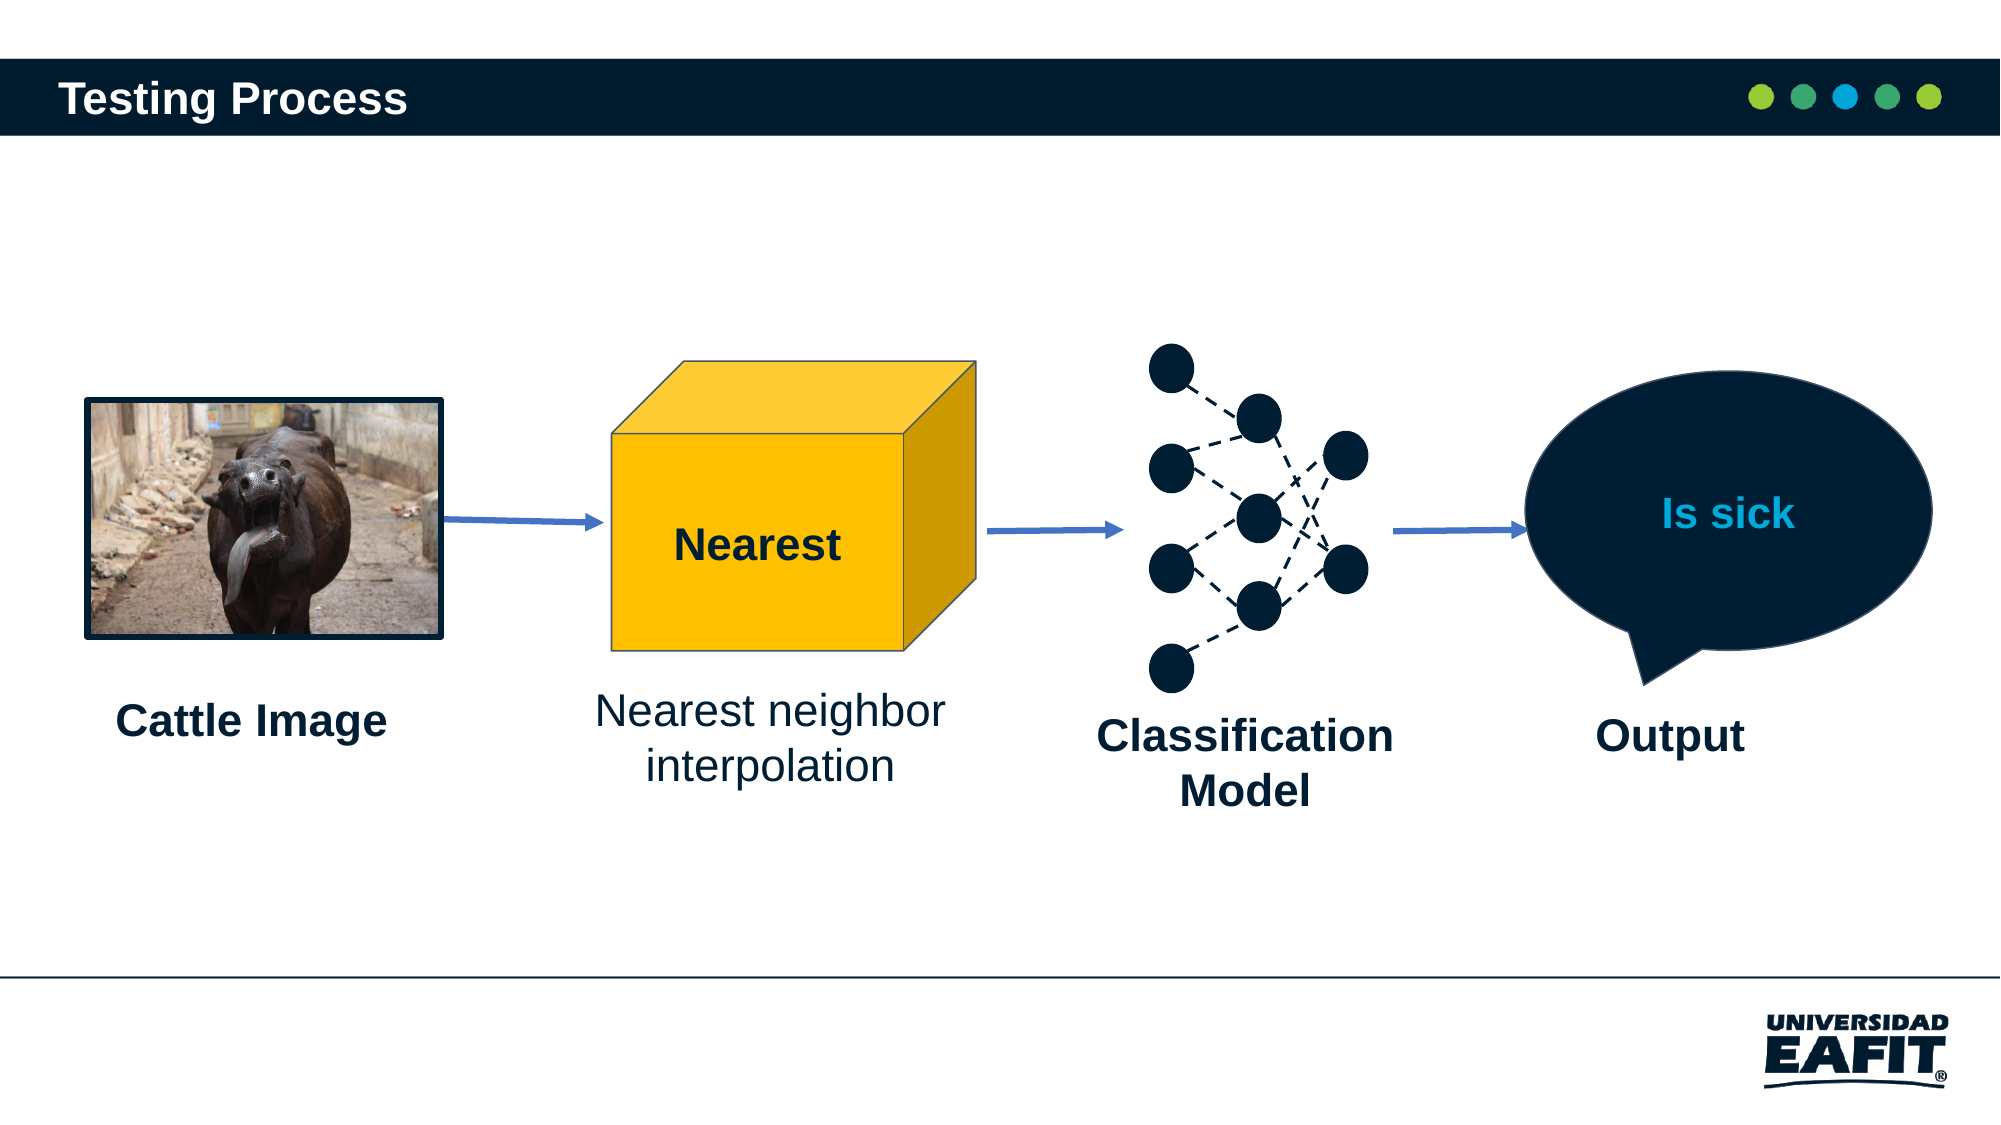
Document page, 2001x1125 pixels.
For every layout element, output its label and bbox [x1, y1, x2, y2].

text_box [1148, 343, 1369, 694]
picture [0, 0, 2000, 1125]
text_box [441, 518, 605, 523]
